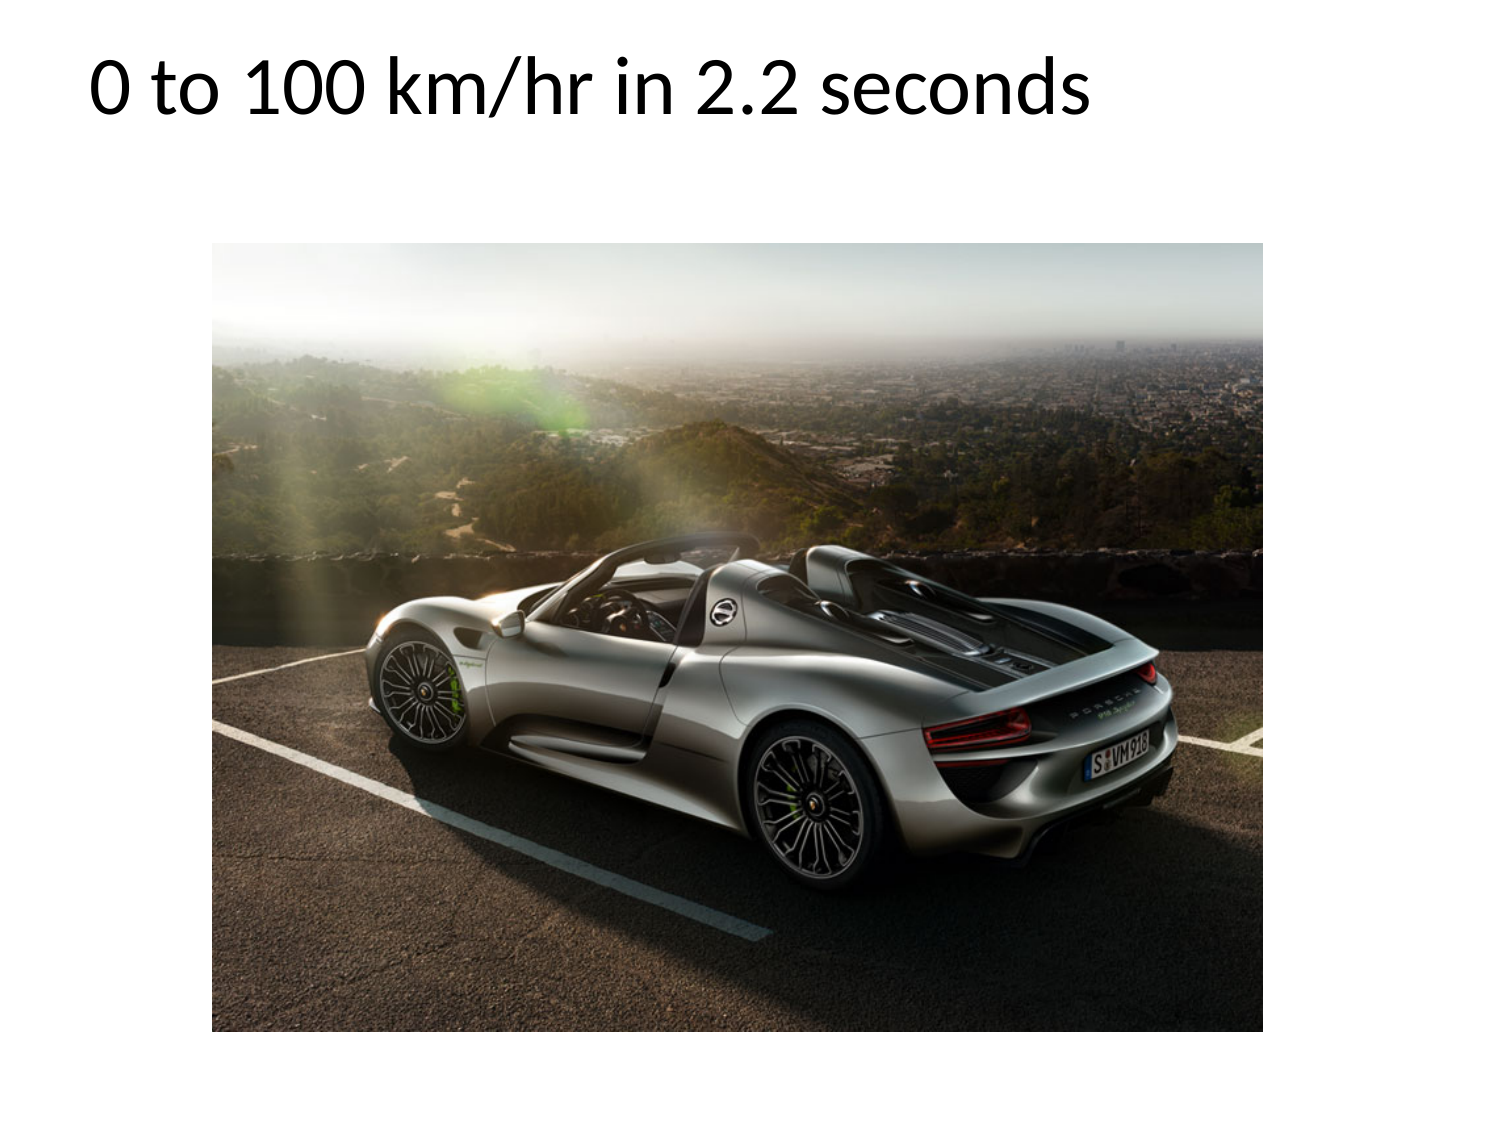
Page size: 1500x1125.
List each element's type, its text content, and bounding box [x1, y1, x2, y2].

picture [212, 243, 1263, 1032]
text_box 0 to 100 km/hr in 2.2 seconds [75, 24, 1420, 140]
